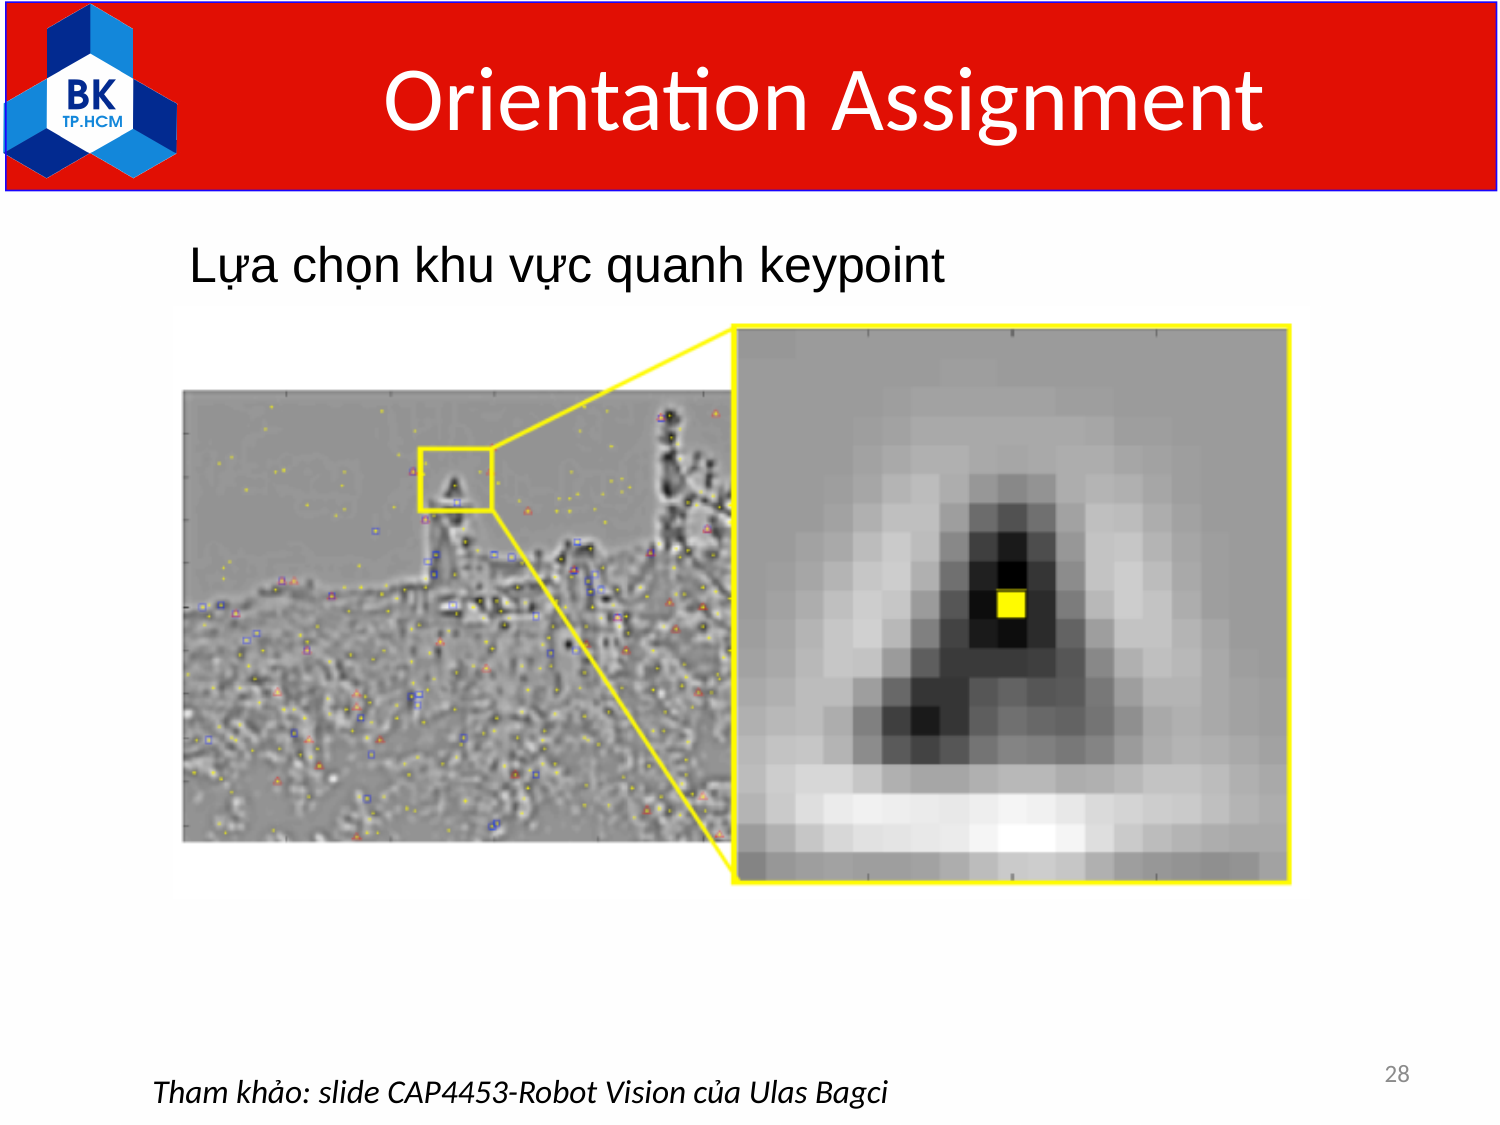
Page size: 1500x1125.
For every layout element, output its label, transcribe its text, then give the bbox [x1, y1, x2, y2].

picture [0, 0, 1500, 1125]
slide_number 28 [1074, 1042, 1425, 1103]
title Orientation Assignment [174, 0, 1475, 188]
text_box Lựa chọn khu vực quanh keypoint [174, 224, 1311, 300]
text_box Tham khảo: slide CAP4453-Robot Vision của Ulas Bagci [137, 1062, 1238, 1118]
